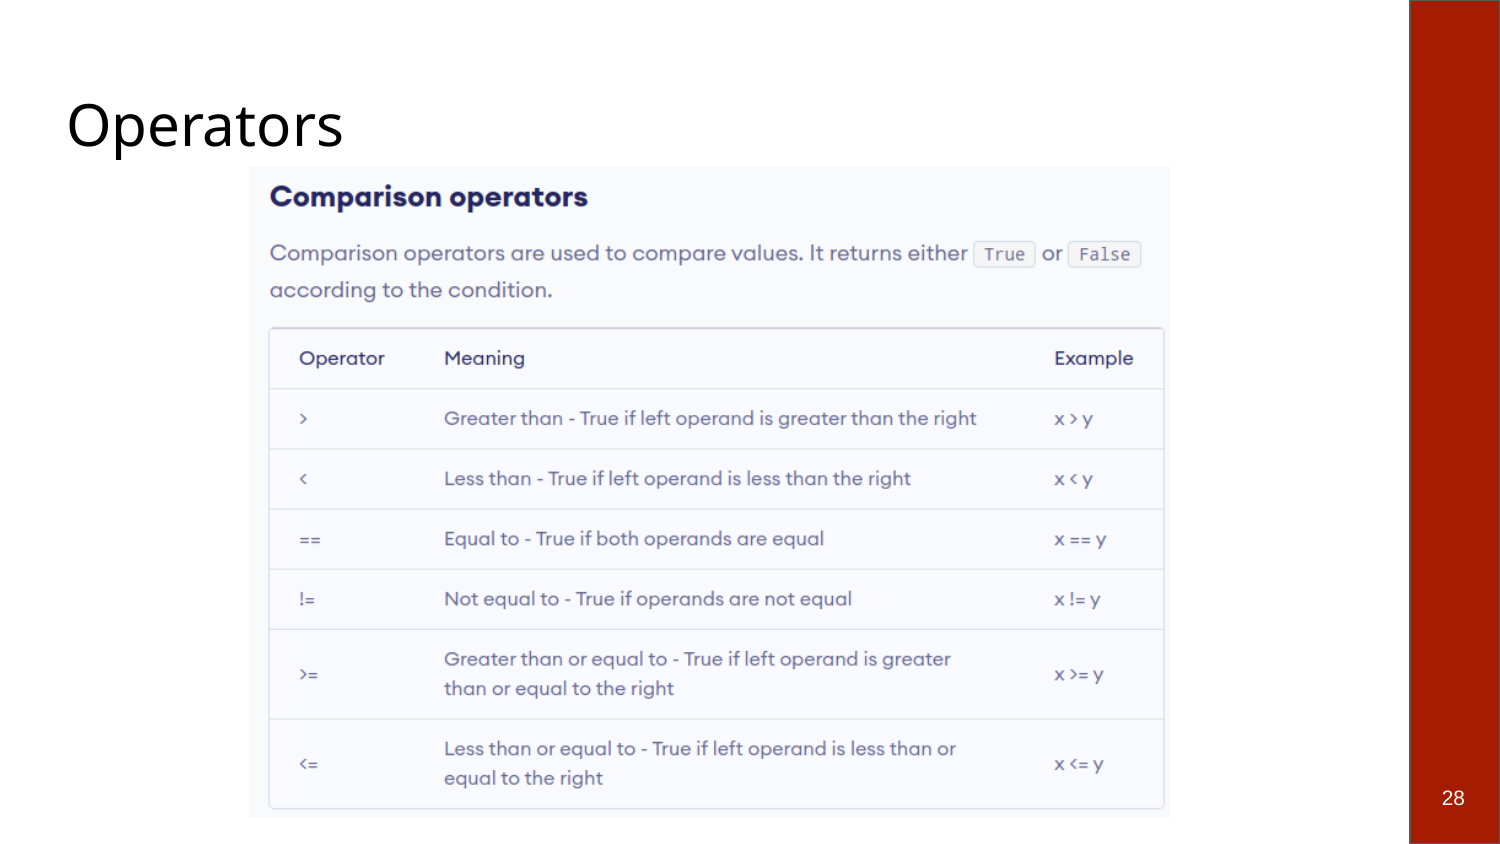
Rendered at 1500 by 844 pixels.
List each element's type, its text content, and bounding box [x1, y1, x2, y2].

picture [250, 166, 1171, 819]
slide_number ‹#› [1389, 764, 1480, 830]
title Operators [51, 72, 1371, 167]
